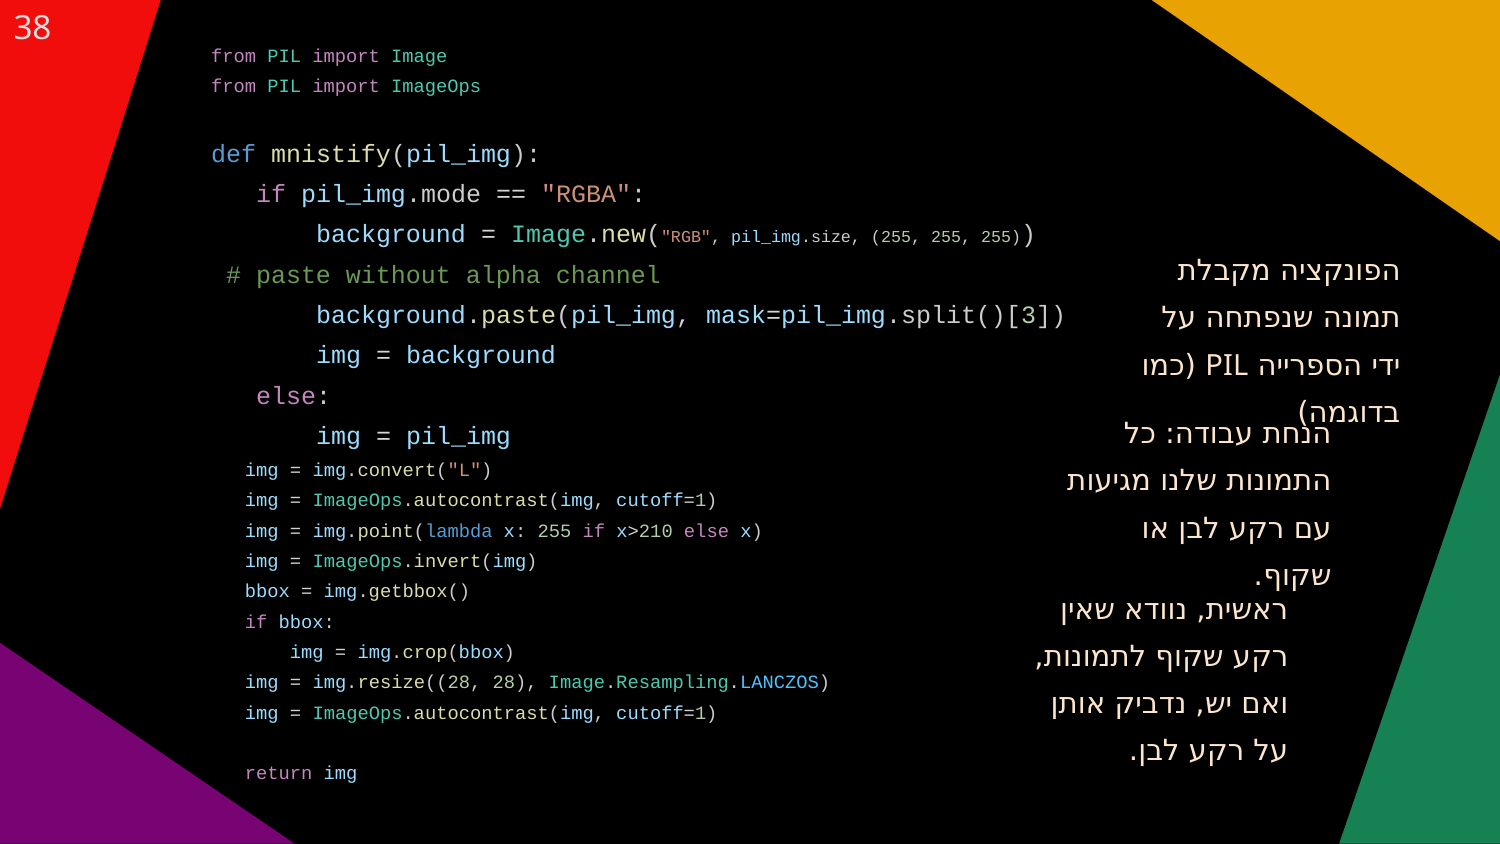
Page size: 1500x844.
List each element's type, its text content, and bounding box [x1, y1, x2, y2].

slide_number ‹#› [0, 0, 447, 503]
text_box הנחת עבודה: כל התמונות שלנו מגיעות עם רקע לבן או שקוף. [1087, 395, 1345, 598]
text_box ראשית, נוודא שאין רקע שקוף לתמונות, ואם יש, נדביק אותן על רקע לבן. [1002, 562, 1304, 708]
text_box from PIL import Image from PIL import ImageOps def mnistify(pil_img): if pil_img.mode == "RGBA": background = Image.new("RGB", pil_img.size, (255, 255, 255)) # paste without alpha channel background.paste(pil_img, mask=pil_img.split()[3]) img = background else: img = pil_img img = img.convert("L") img = ImageOps.autocontrast(img, cutoff=1) img = img.point(lambda x: 255 if x>210 else x) img = ImageOps.invert(img) bbox = img.getbbox() if bbox: img = img.crop(bbox) img = img.resize((28, 28), Image.Resampling.LANCZOS) img = ImageOps.autocontrast(img, cutoff=1) return img [196, 20, 1087, 776]
text_box הפונקציה מקבלת תמונה שנפתחה על ידי הספרייה PIL (כמו בדוגמה) [1112, 232, 1414, 435]
